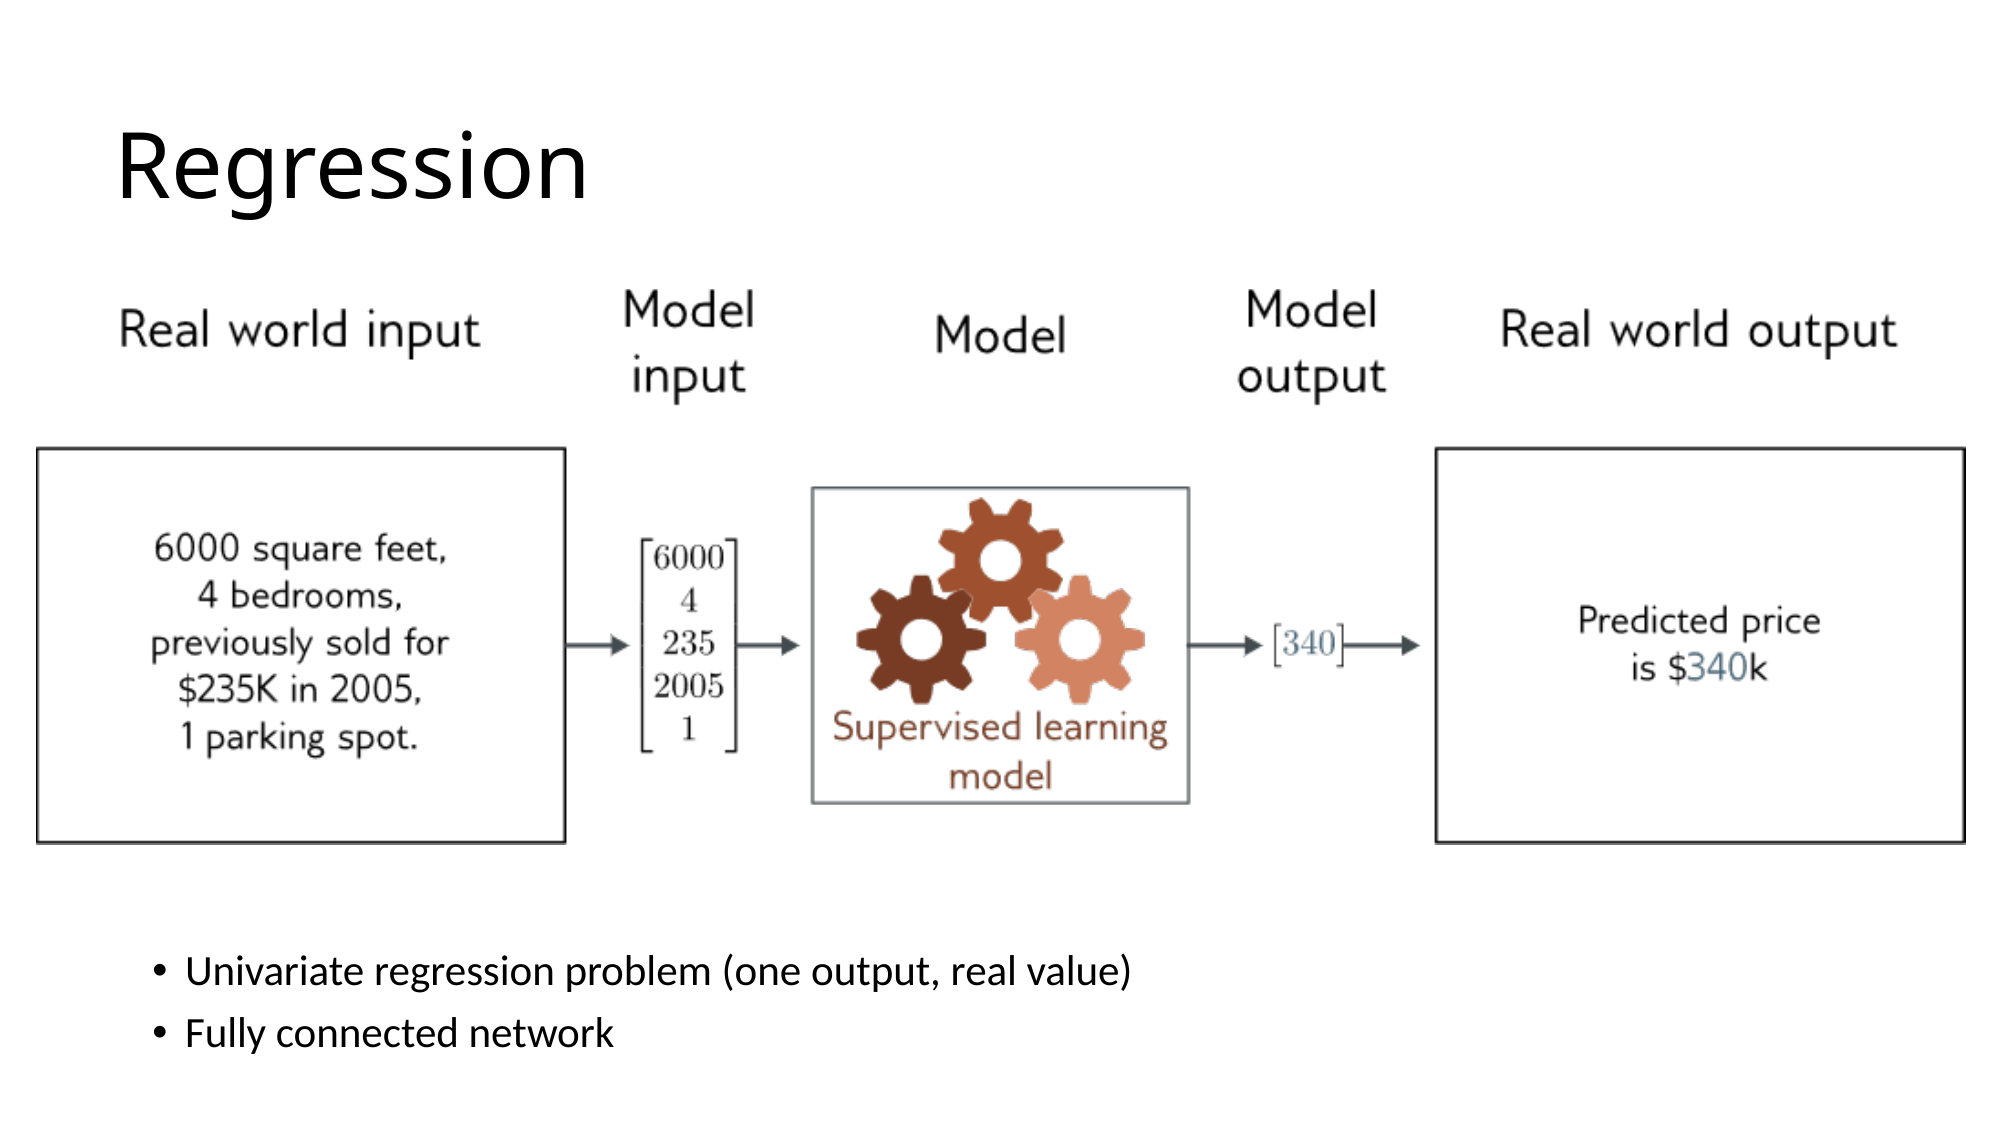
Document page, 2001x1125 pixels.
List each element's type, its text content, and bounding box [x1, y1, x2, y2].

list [36, 289, 1966, 845]
text_box Univariate regression problem (one output, real value) Fully connected network [137, 940, 1863, 1065]
title Regression [99, 59, 1825, 278]
